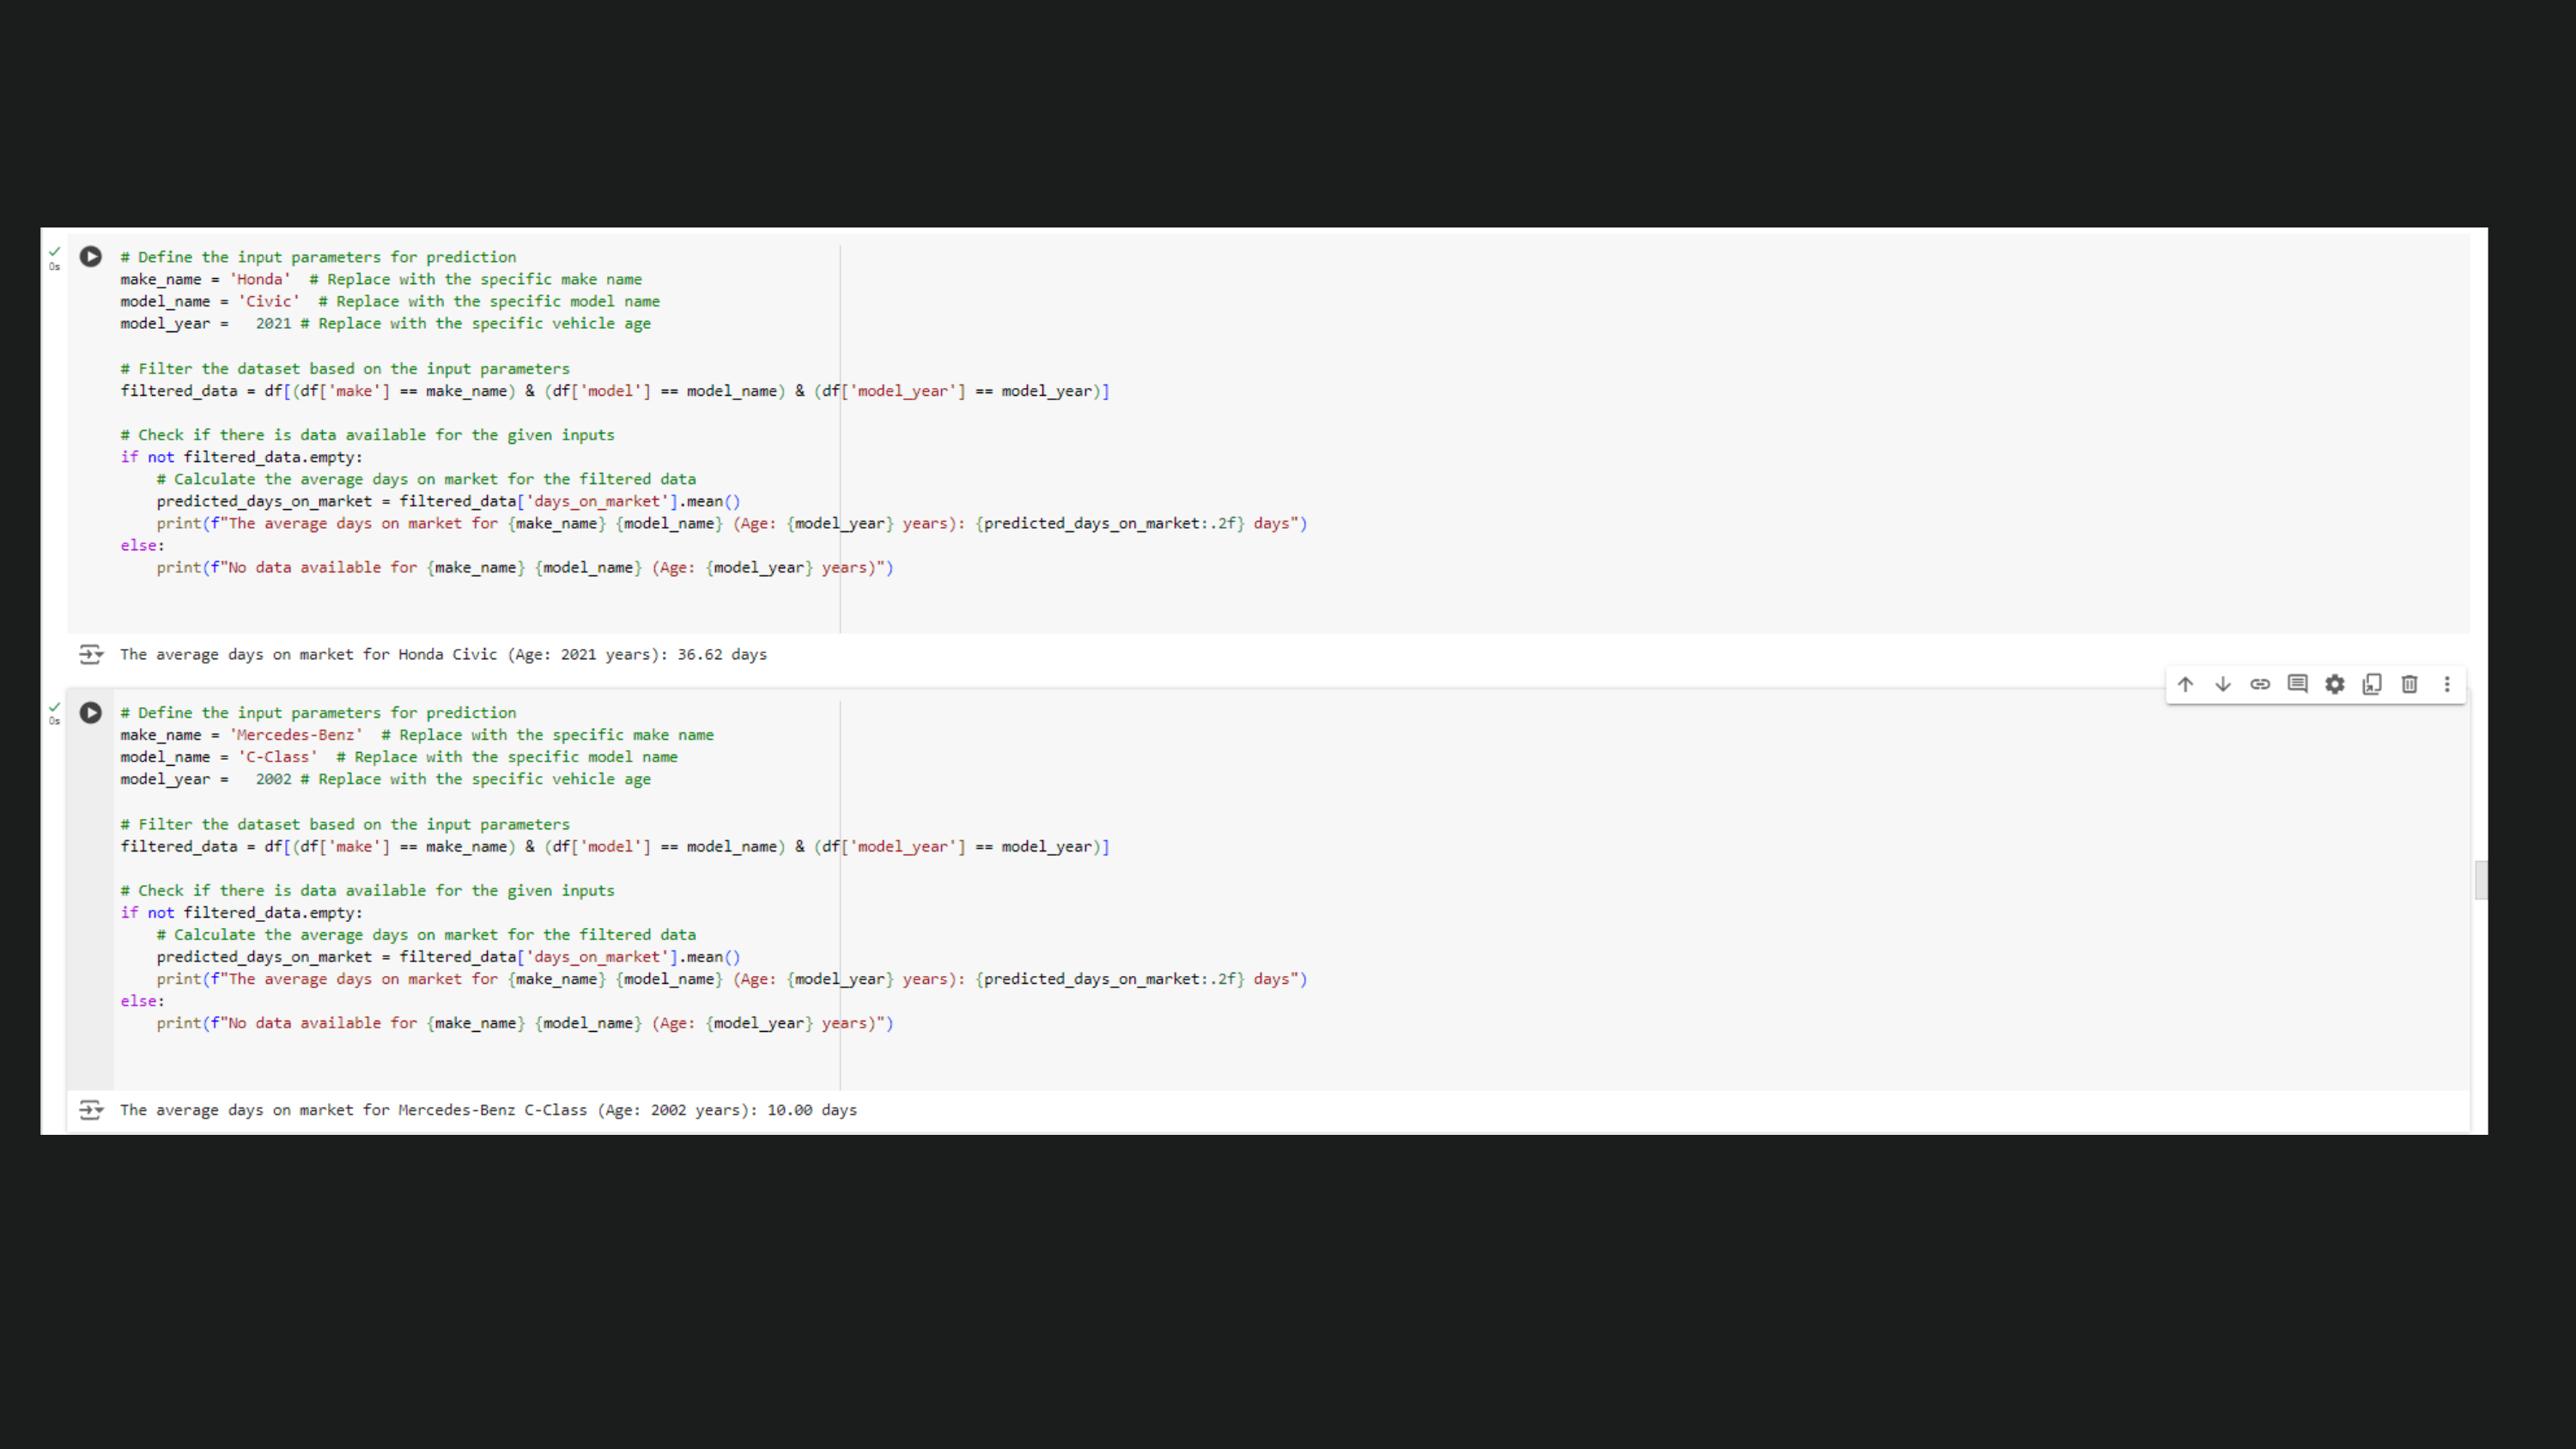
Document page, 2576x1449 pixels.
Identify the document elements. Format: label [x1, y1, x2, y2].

text_box [40, 227, 2488, 1135]
